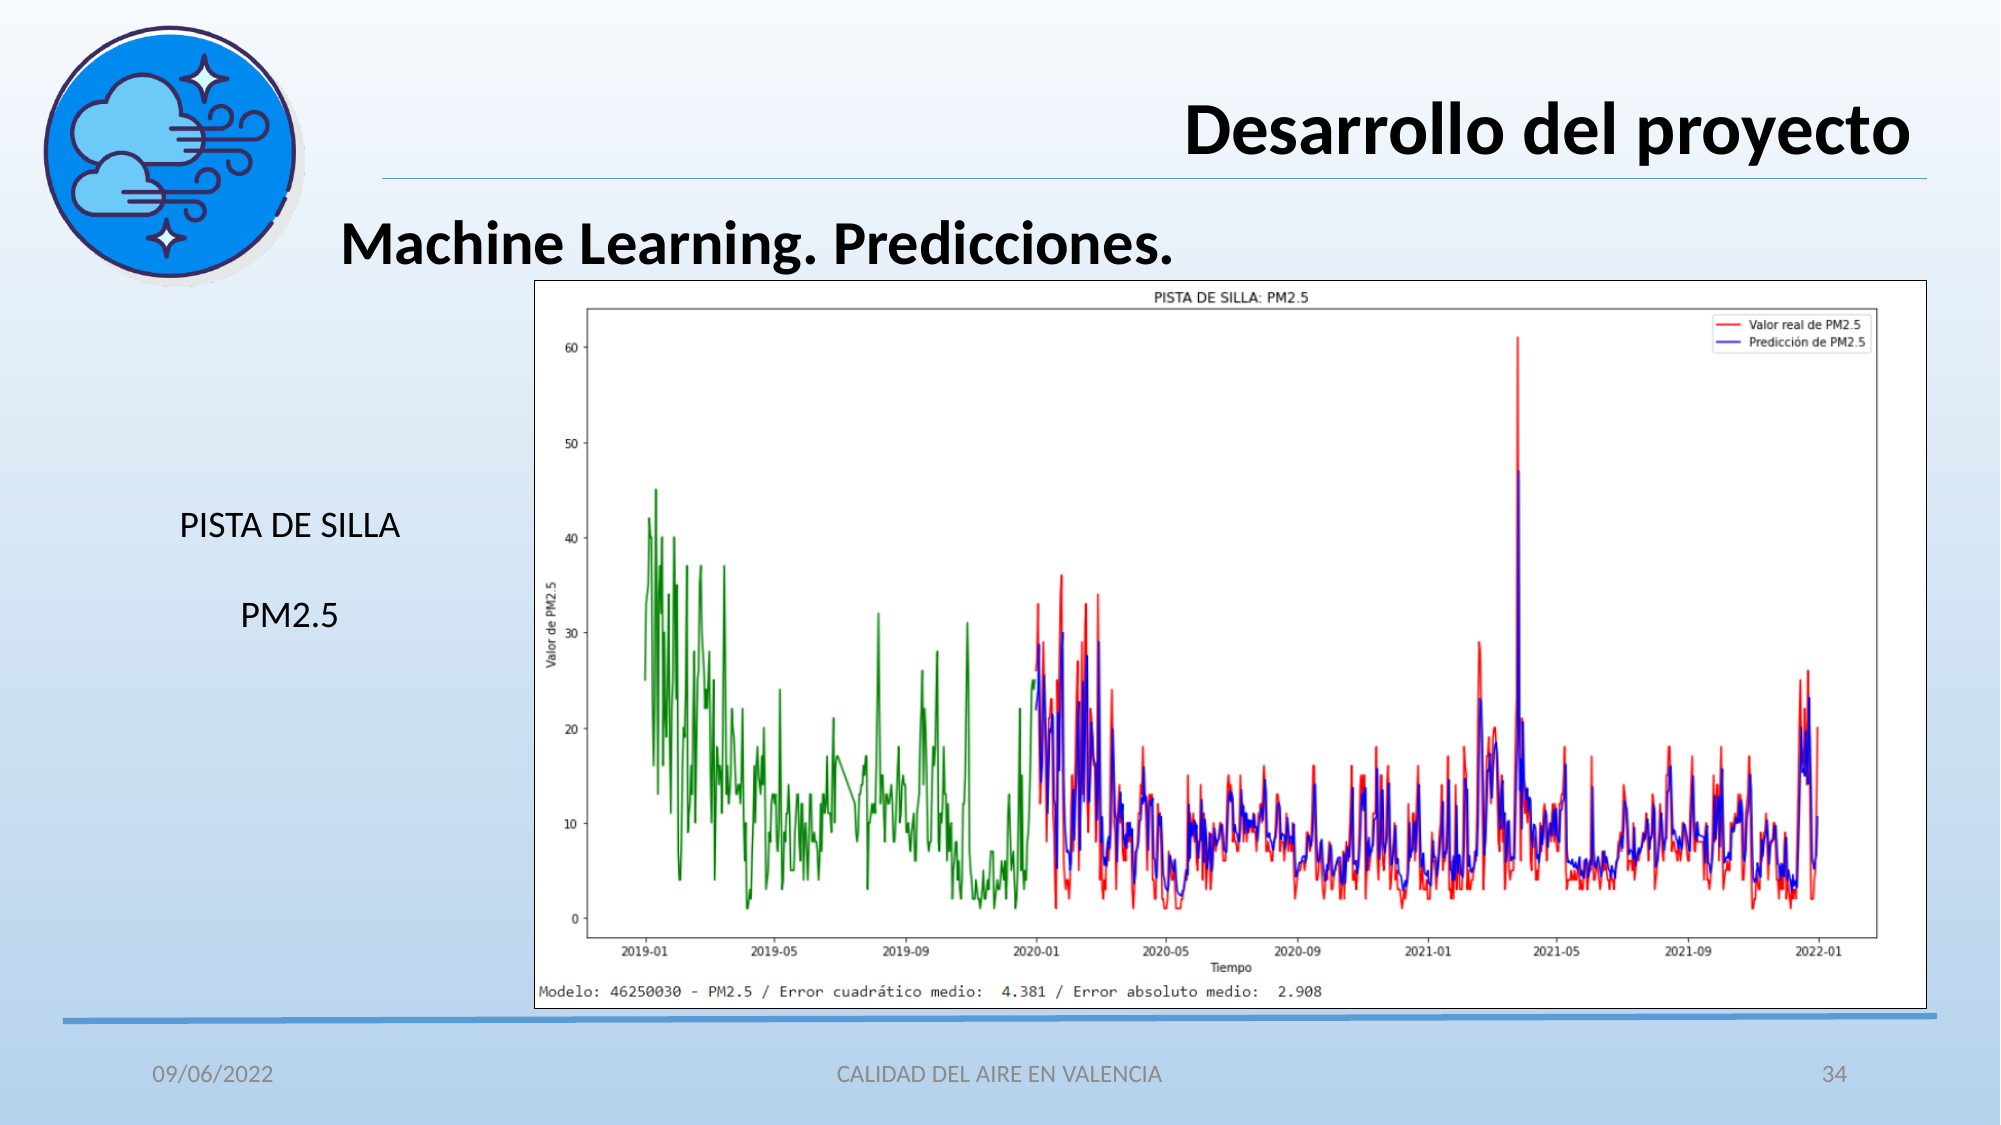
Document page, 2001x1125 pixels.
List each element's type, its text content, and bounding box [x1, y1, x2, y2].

picture [534, 280, 1927, 1009]
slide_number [137, 1042, 588, 1103]
text_box PISTA DE SILLA PM2.5 [84, 492, 497, 643]
text_box Desarrollo del proyecto [815, 72, 1927, 178]
text_box Machine Learning. Predicciones. [325, 194, 1819, 360]
footer CALIDAD DEL AIRE EN VALENCIA [662, 1042, 1338, 1103]
picture [37, 19, 313, 295]
slide_number 34 [1412, 1042, 1863, 1103]
